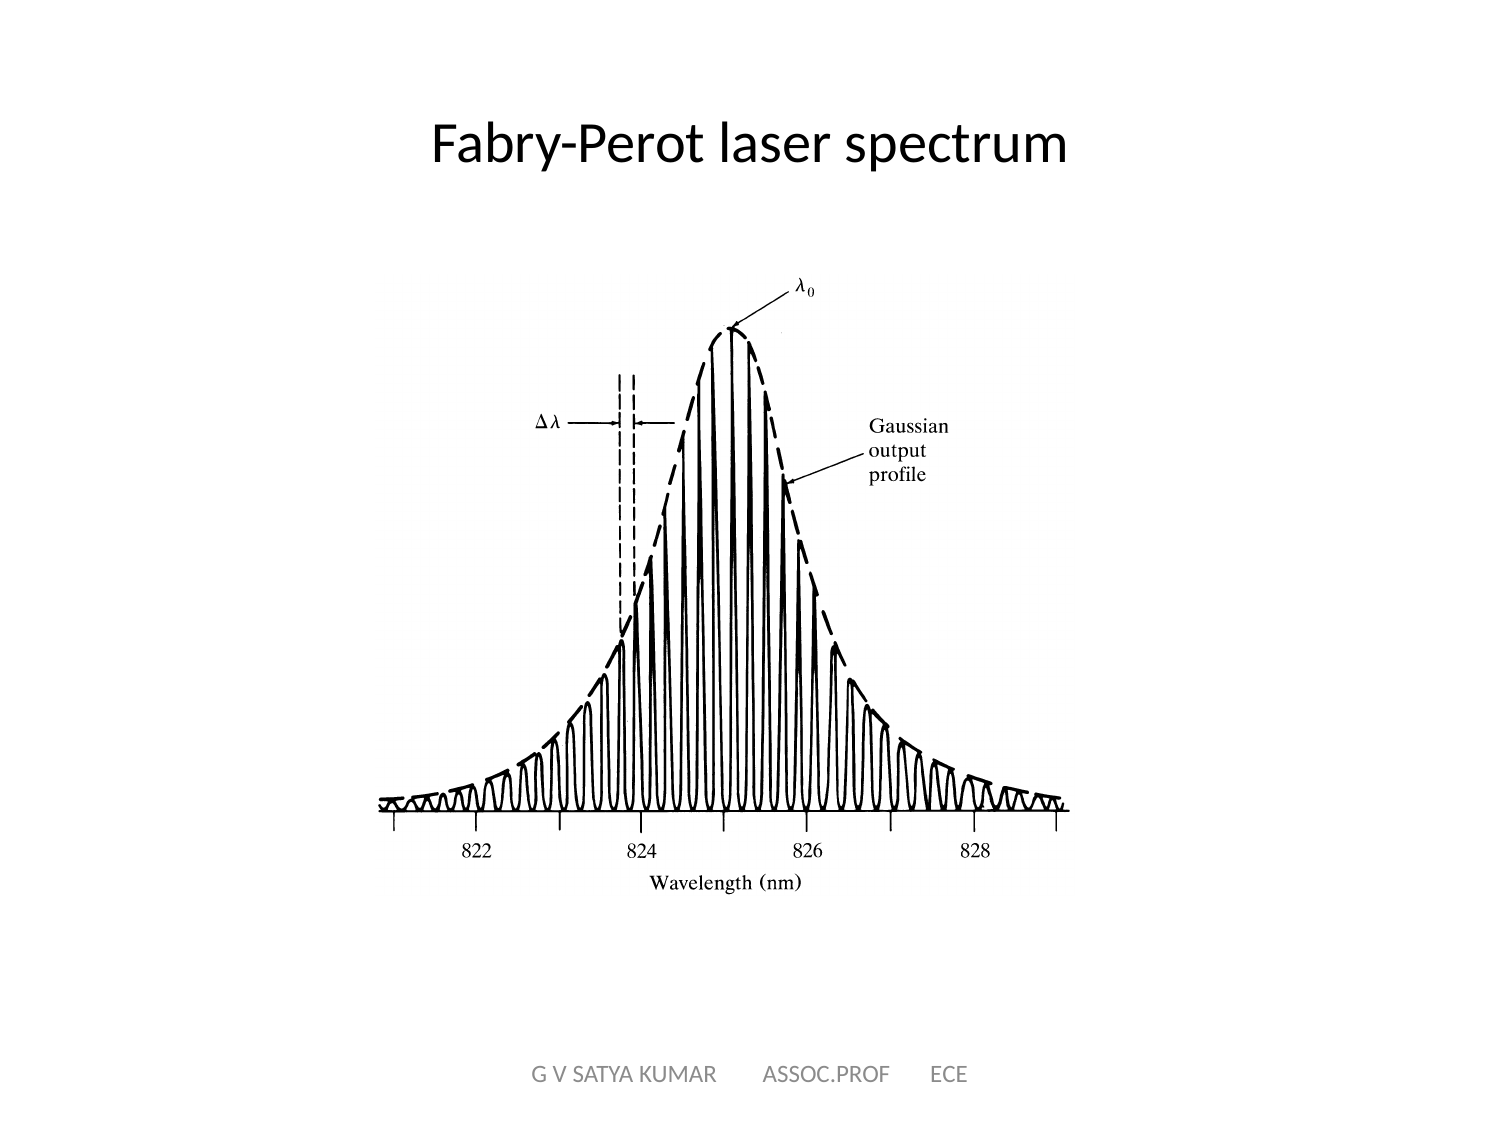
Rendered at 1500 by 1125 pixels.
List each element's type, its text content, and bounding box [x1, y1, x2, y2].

picture [374, 274, 1076, 897]
title Fabry-Perot laser spectrum [75, 45, 1425, 233]
footer G V SATYA KUMAR ASSOC.PROF ECE [512, 1042, 988, 1103]
